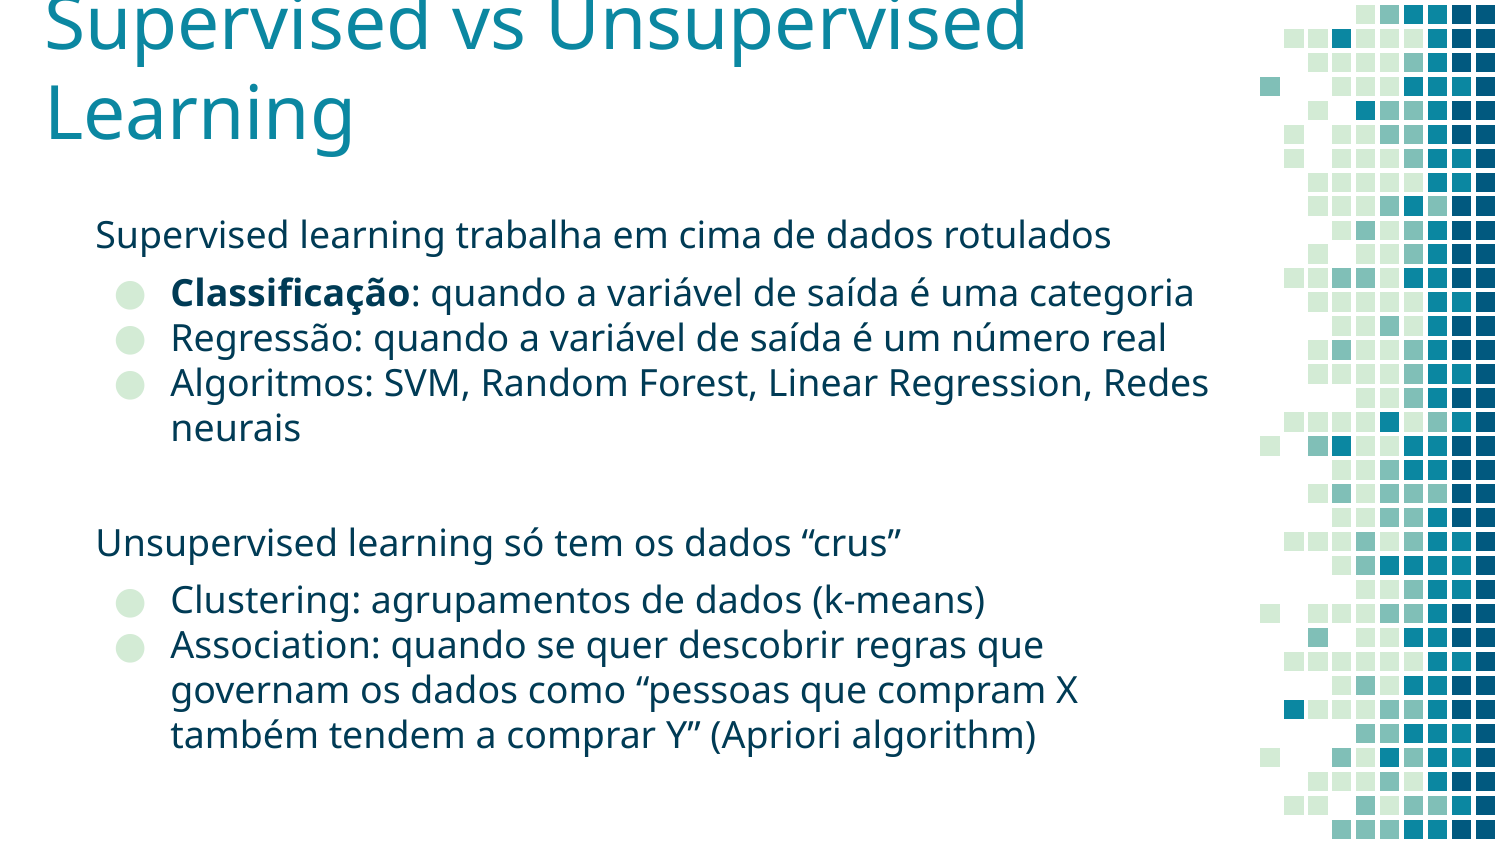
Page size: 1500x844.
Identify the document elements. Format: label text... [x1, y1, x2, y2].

list Supervised learning trabalha em cima de dados rotulados Classificação: quando a variável de saída é uma categoria Regressão: quando a variável de saída é um número real Algoritmos: SVM, Random Forest, Linear Regression, Redes neurais Unsupervised learning só tem os dados “crus” Clustering: agrupamentos de dados (k-means) Association: quando se quer descobrir regras que governam os dados como “pessoas que compram X também tendem a comprar Y” (Apriori algorithm) [80, 196, 1237, 774]
title Supervised vs Unsupervised Learning [29, 27, 1237, 170]
